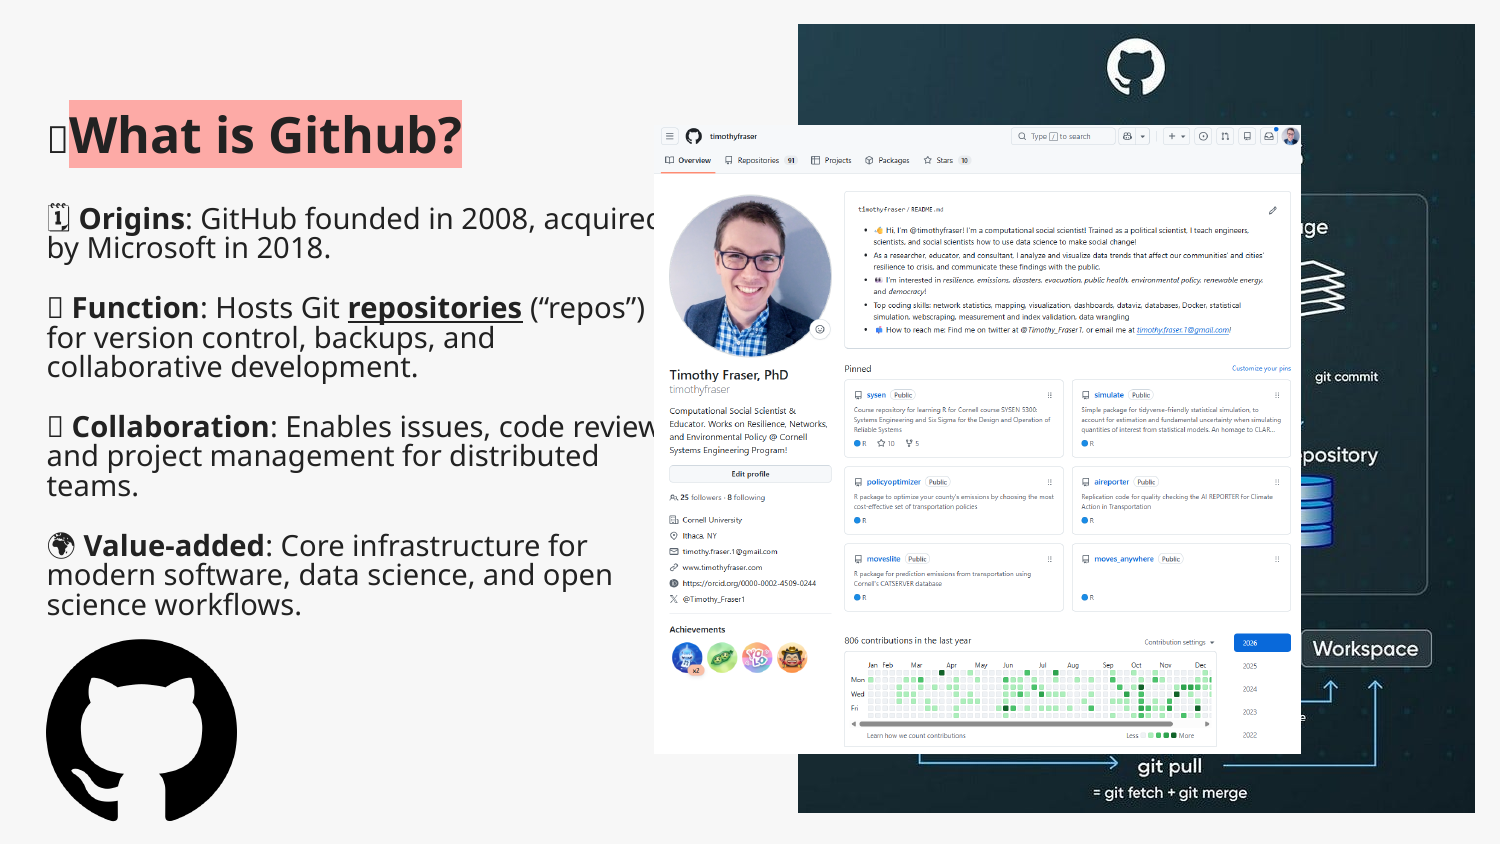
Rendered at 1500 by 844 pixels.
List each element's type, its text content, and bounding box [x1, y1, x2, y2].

picture [654, 24, 1476, 813]
list 🗓️ Origins: GitHub founded in 2008, acquired by Microsoft in 2018. 🧠 Function: Hosts Git repositories (“repos”) for version control, backups, and collaborative development. 🤝 Collaboration: Enables issues, code review, and project management for distributed teams. 🌍 Value-added: Core infrastructure for modern software, data science, and open science workflows. [46, 205, 648, 696]
title 🌐What is Github? [46, 110, 739, 190]
picture [46, 634, 237, 826]
